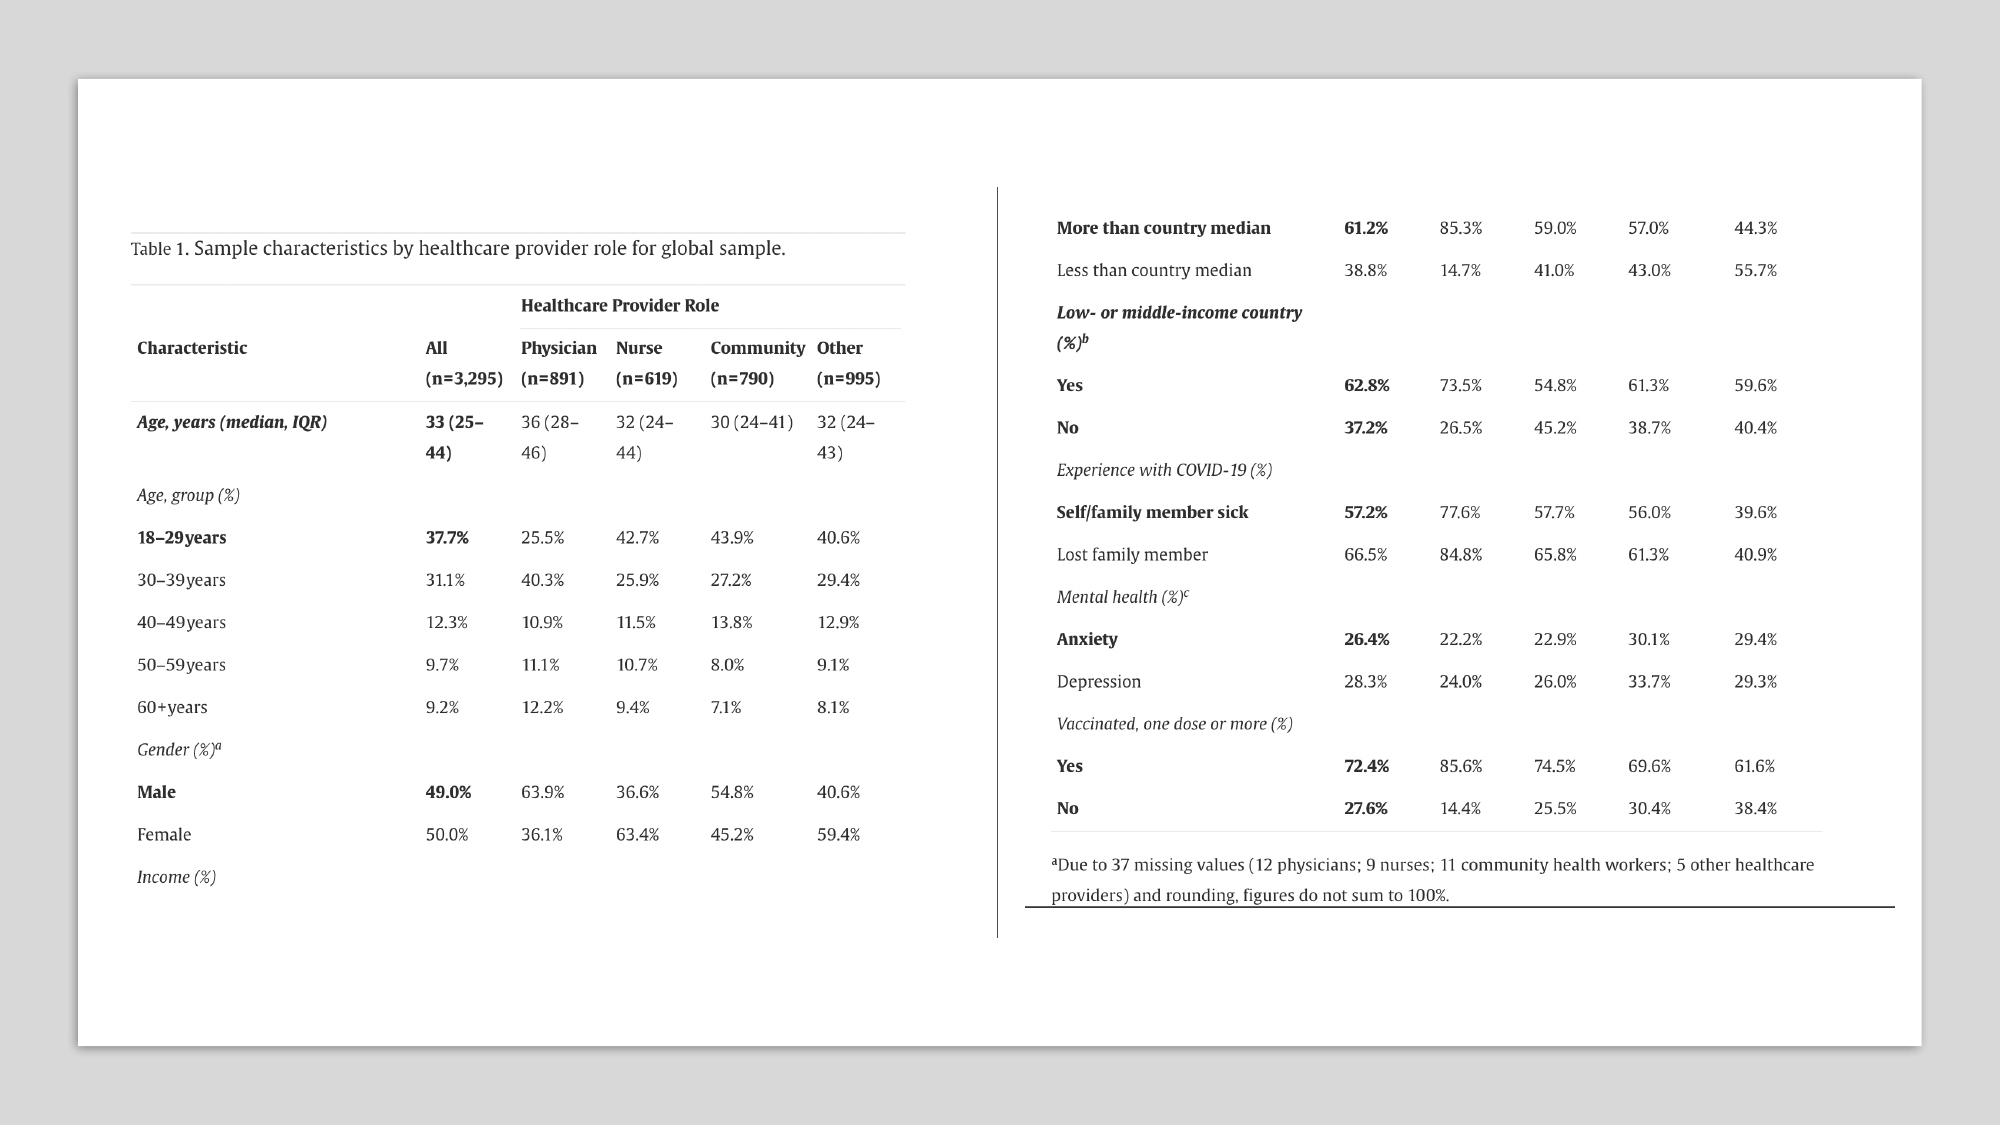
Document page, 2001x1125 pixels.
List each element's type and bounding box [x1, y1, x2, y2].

picture [105, 225, 975, 899]
text_box [77, 78, 1923, 1047]
picture [1025, 217, 1895, 908]
text_box [0, 0, 2000, 1125]
